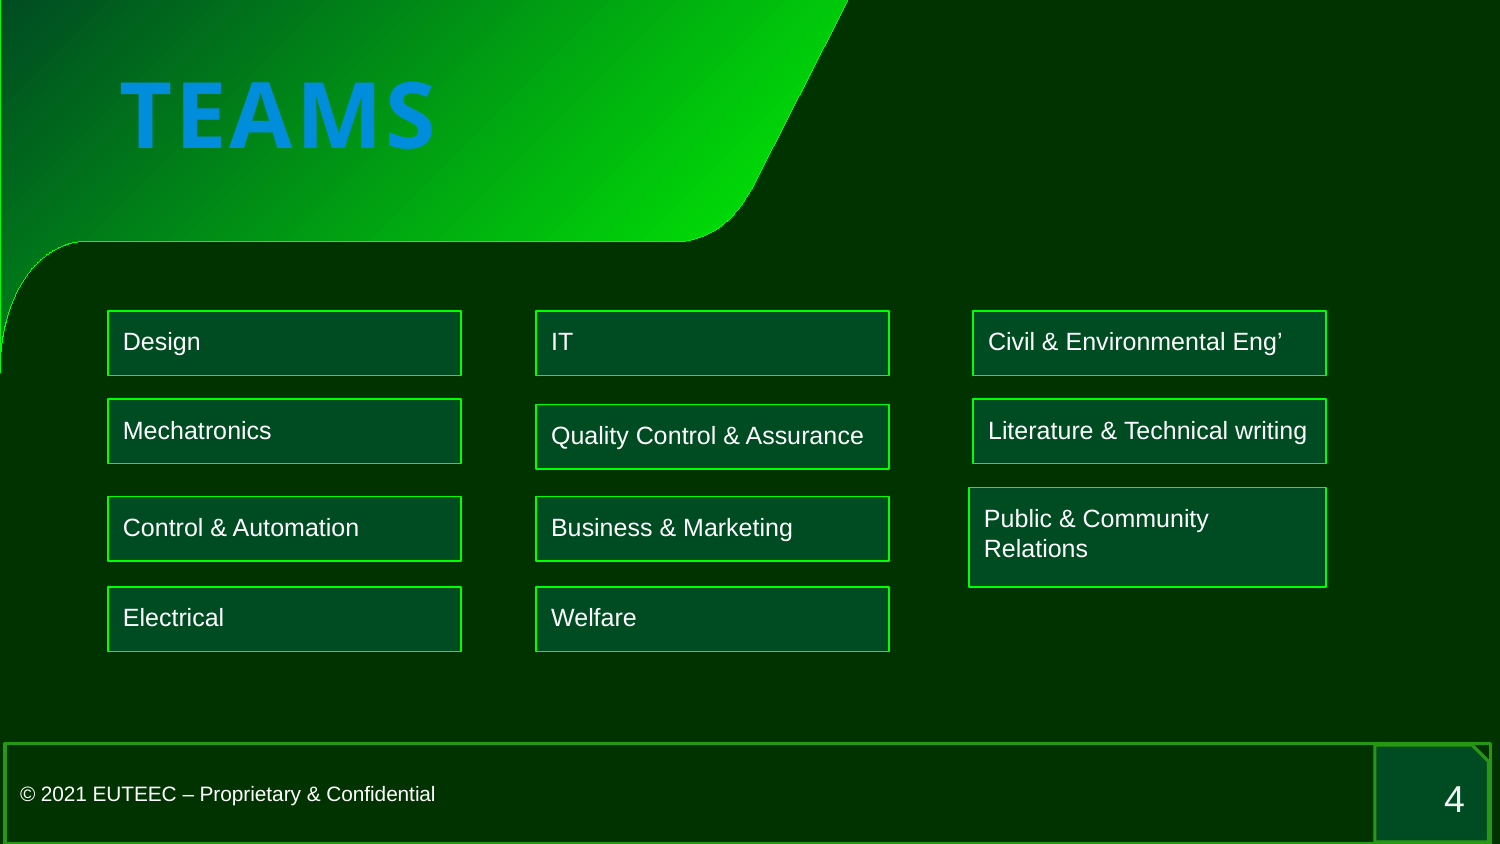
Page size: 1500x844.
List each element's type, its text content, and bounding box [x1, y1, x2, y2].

text_box Business & Marketing [535, 496, 889, 562]
text_box TEAMS [108, 51, 476, 173]
text_box Public & Community Relations [968, 487, 1327, 587]
text_box Mechatronics [107, 399, 461, 464]
text_box Literature & Technical writing [973, 399, 1327, 464]
text_box Quality Control & Assurance [535, 404, 889, 470]
text_box Control & Automation [107, 496, 461, 562]
text_box Welfare [535, 586, 889, 652]
text_box [1374, 745, 1489, 842]
slide_number 4 [1389, 764, 1480, 830]
text_box Civil & Environmental Eng’ [973, 310, 1327, 376]
text_box [0, 0, 848, 373]
text_box IT [535, 310, 889, 376]
text_box Design [107, 310, 461, 376]
text_box Electrical [107, 586, 461, 652]
text_box © 2021 EUTEEC – Proprietary & Confidential [4, 743, 1491, 844]
